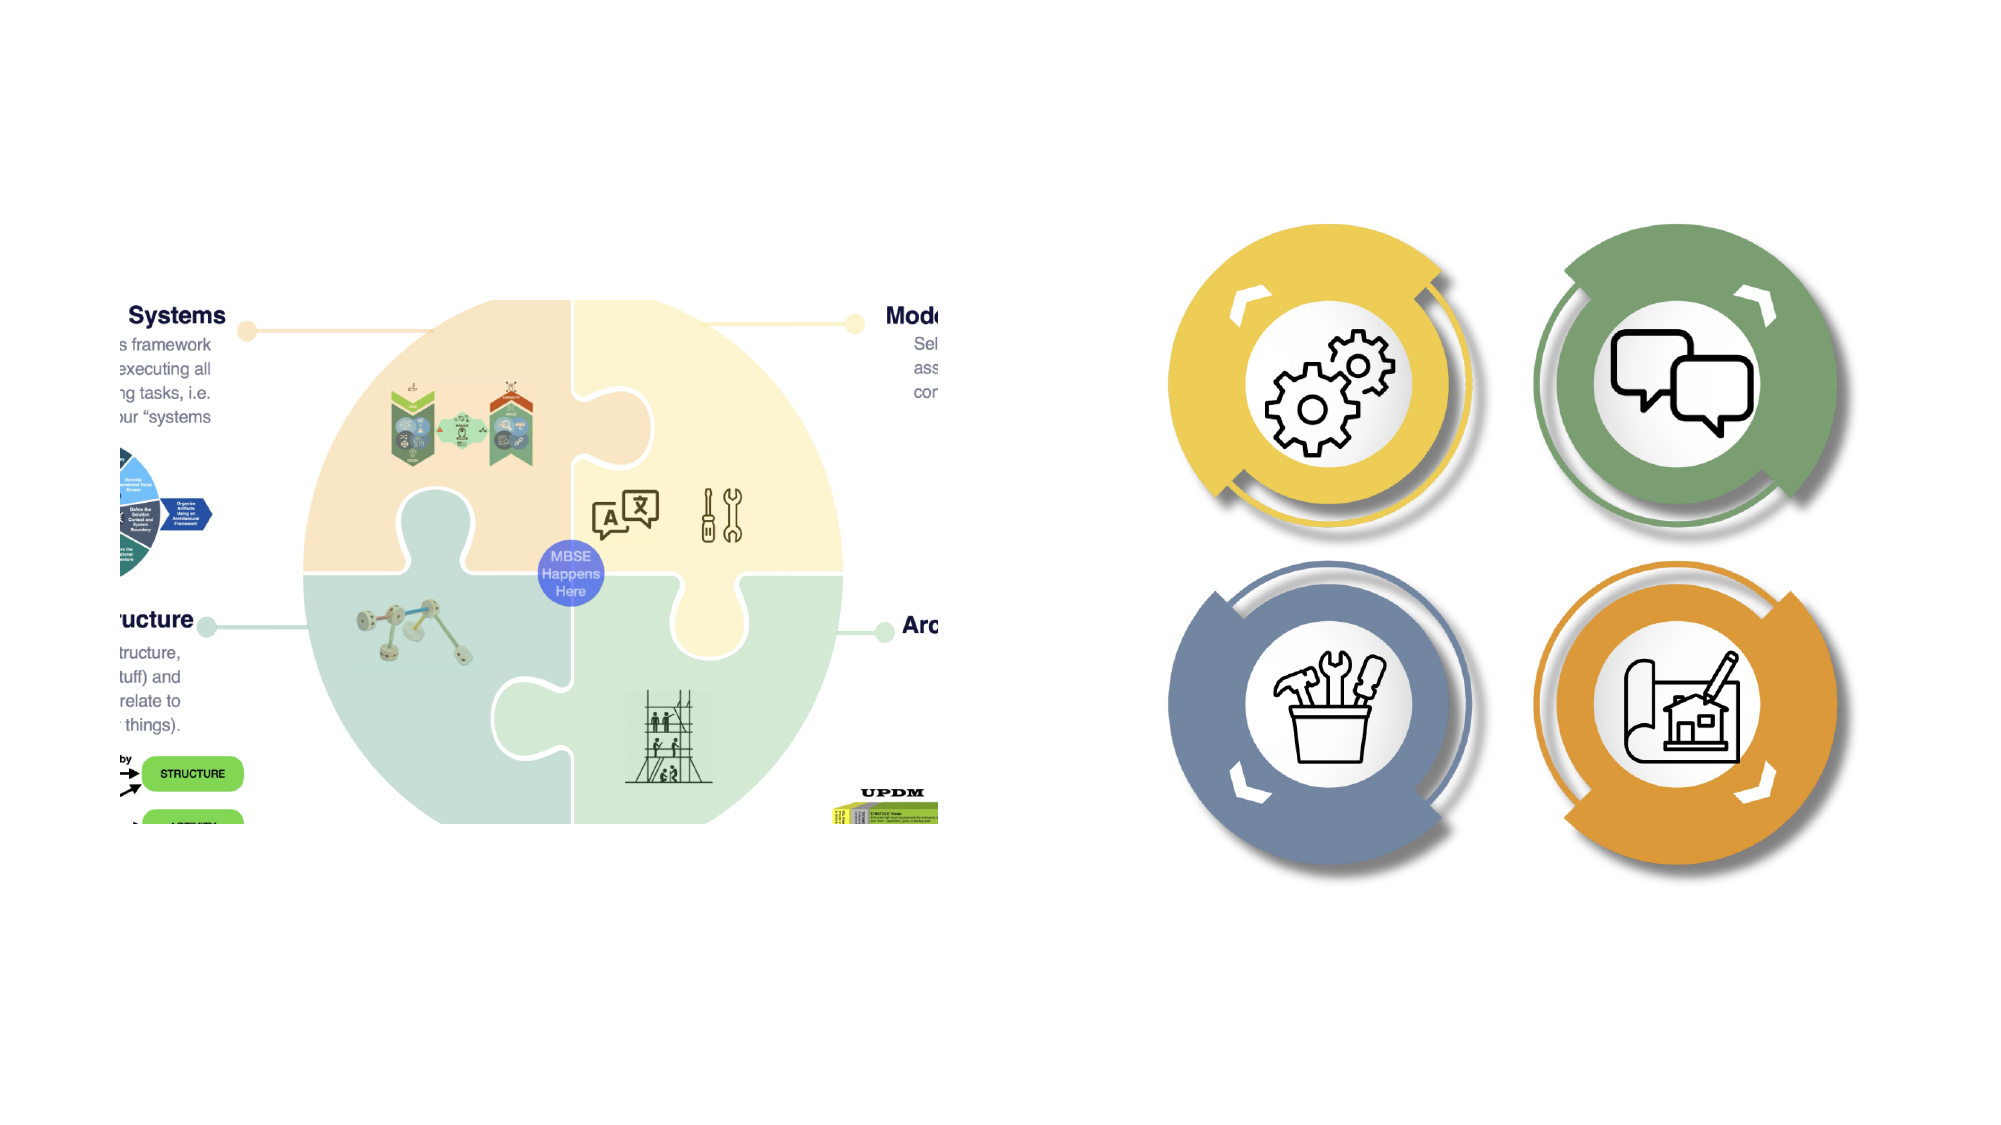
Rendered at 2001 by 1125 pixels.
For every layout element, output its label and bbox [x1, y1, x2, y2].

picture [1120, 203, 1881, 894]
picture [119, 300, 938, 825]
